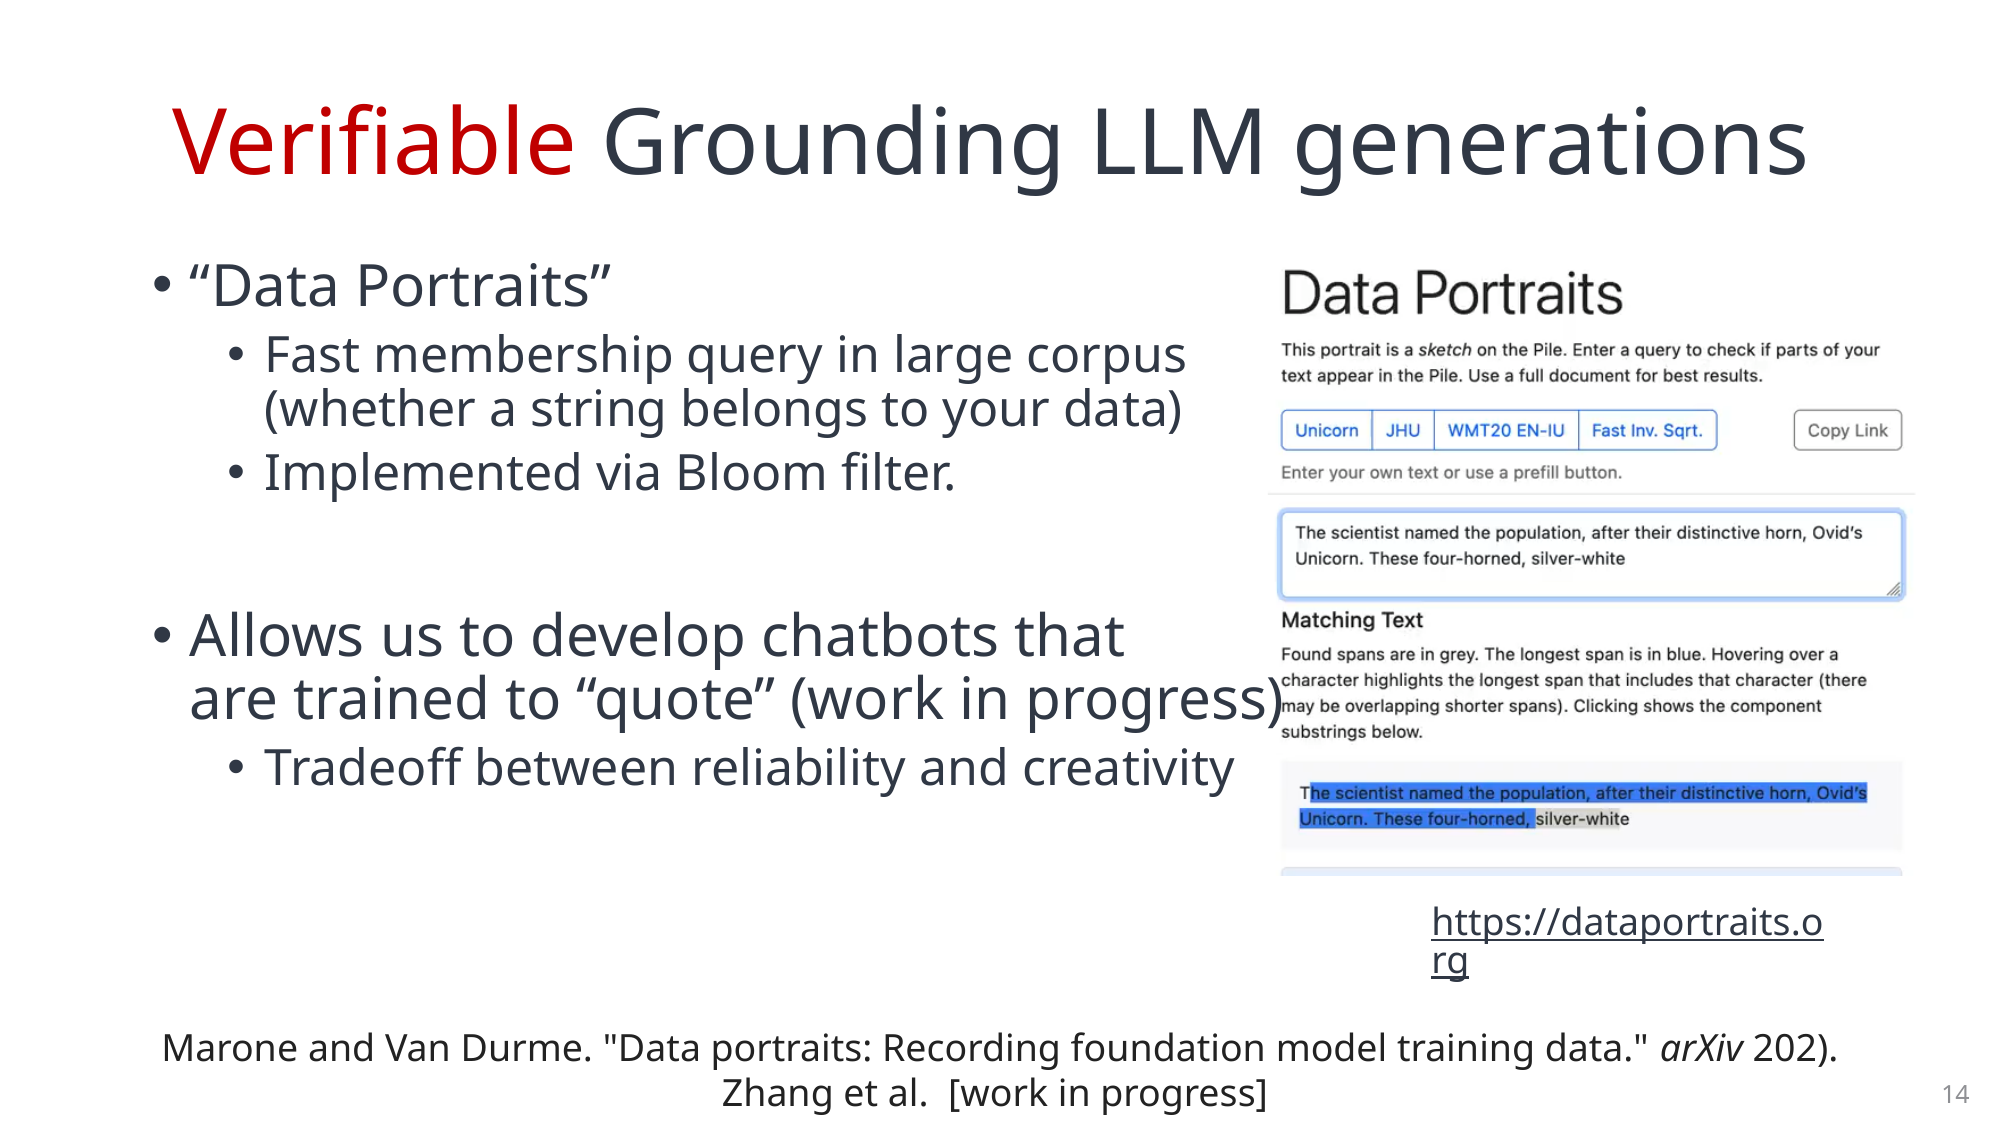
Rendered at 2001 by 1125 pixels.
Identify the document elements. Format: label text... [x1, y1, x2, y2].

list “Data Portraits” Fast membership query in large corpus (whether a string belongs to your data) Implemented via Bloom filter. Allows us to develop chatbots that are trained to “quote” (work in progress) Tradeoff between reliability and creativity [137, 248, 1863, 1014]
text_box https://dataportraits.org [1416, 890, 1842, 1002]
slide_number 14 [1912, 1065, 2000, 1125]
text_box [1168, 237, 2000, 877]
title Verifiable Grounding LLM generations [32, 62, 1974, 228]
text_box Marone and Van Durme. "Data portraits: Recording foundation model training data." arXiv 202). Zhang et al. [work in progress] [104, 1016, 1896, 1122]
